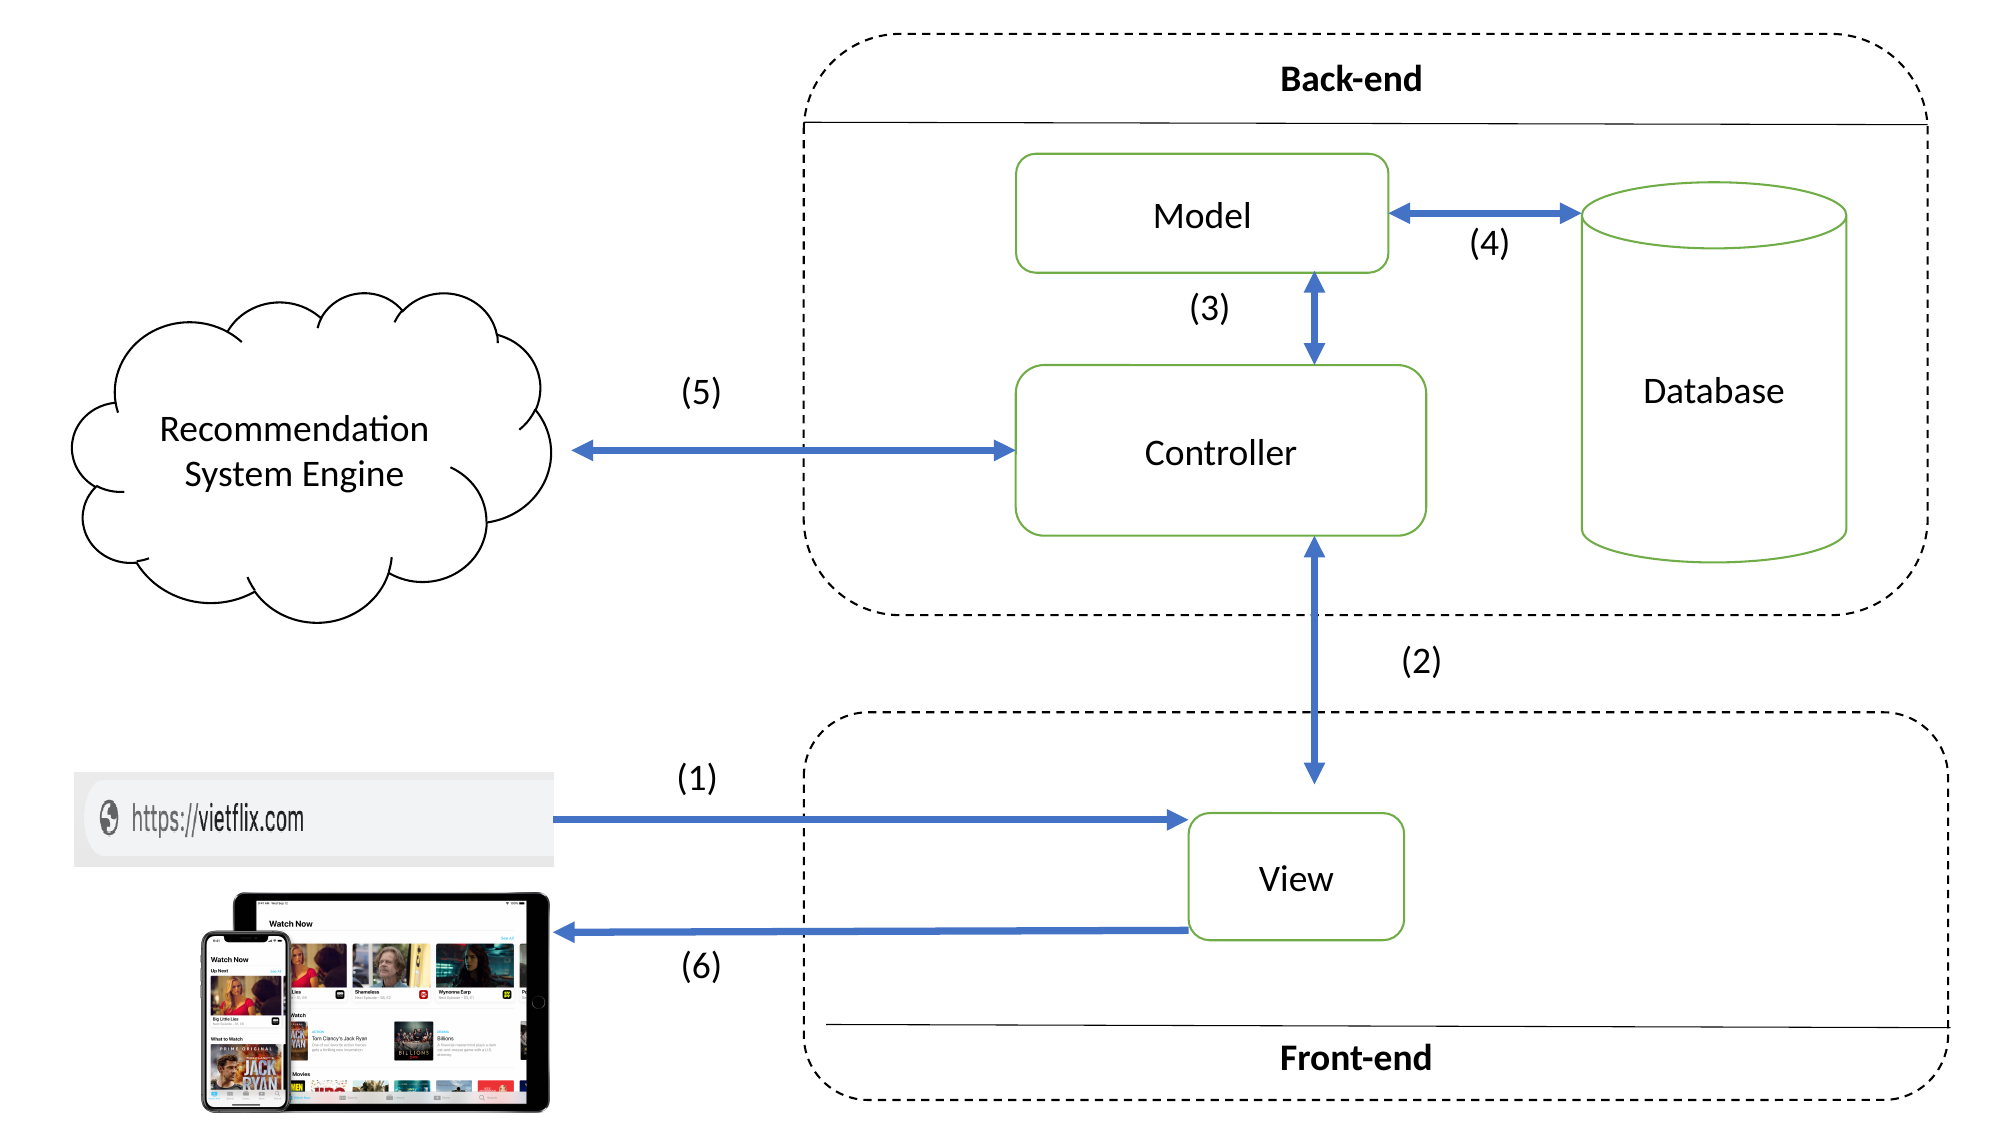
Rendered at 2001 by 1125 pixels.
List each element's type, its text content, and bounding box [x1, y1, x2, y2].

text_box View [1187, 811, 1406, 942]
text_box Front-end [1265, 1028, 1601, 1086]
text_box (1) [661, 745, 764, 806]
text_box Recommendation System Engine [70, 292, 553, 624]
text_box (4) [1454, 214, 1551, 271]
text_box Database [1580, 181, 1848, 564]
text_box (6) [665, 933, 763, 994]
text_box [803, 32, 1929, 122]
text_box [826, 1024, 1951, 1028]
picture [74, 772, 554, 867]
picture [198, 890, 553, 1115]
text_box (2) [1386, 628, 1459, 689]
text_box [802, 711, 1950, 1102]
text_box Back-end [1265, 46, 1592, 107]
text_box (5) [665, 360, 763, 420]
text_box Model [1015, 152, 1390, 274]
text_box Controller [1014, 363, 1428, 537]
text_box [802, 123, 1929, 617]
text_box (3) [1174, 275, 1271, 336]
